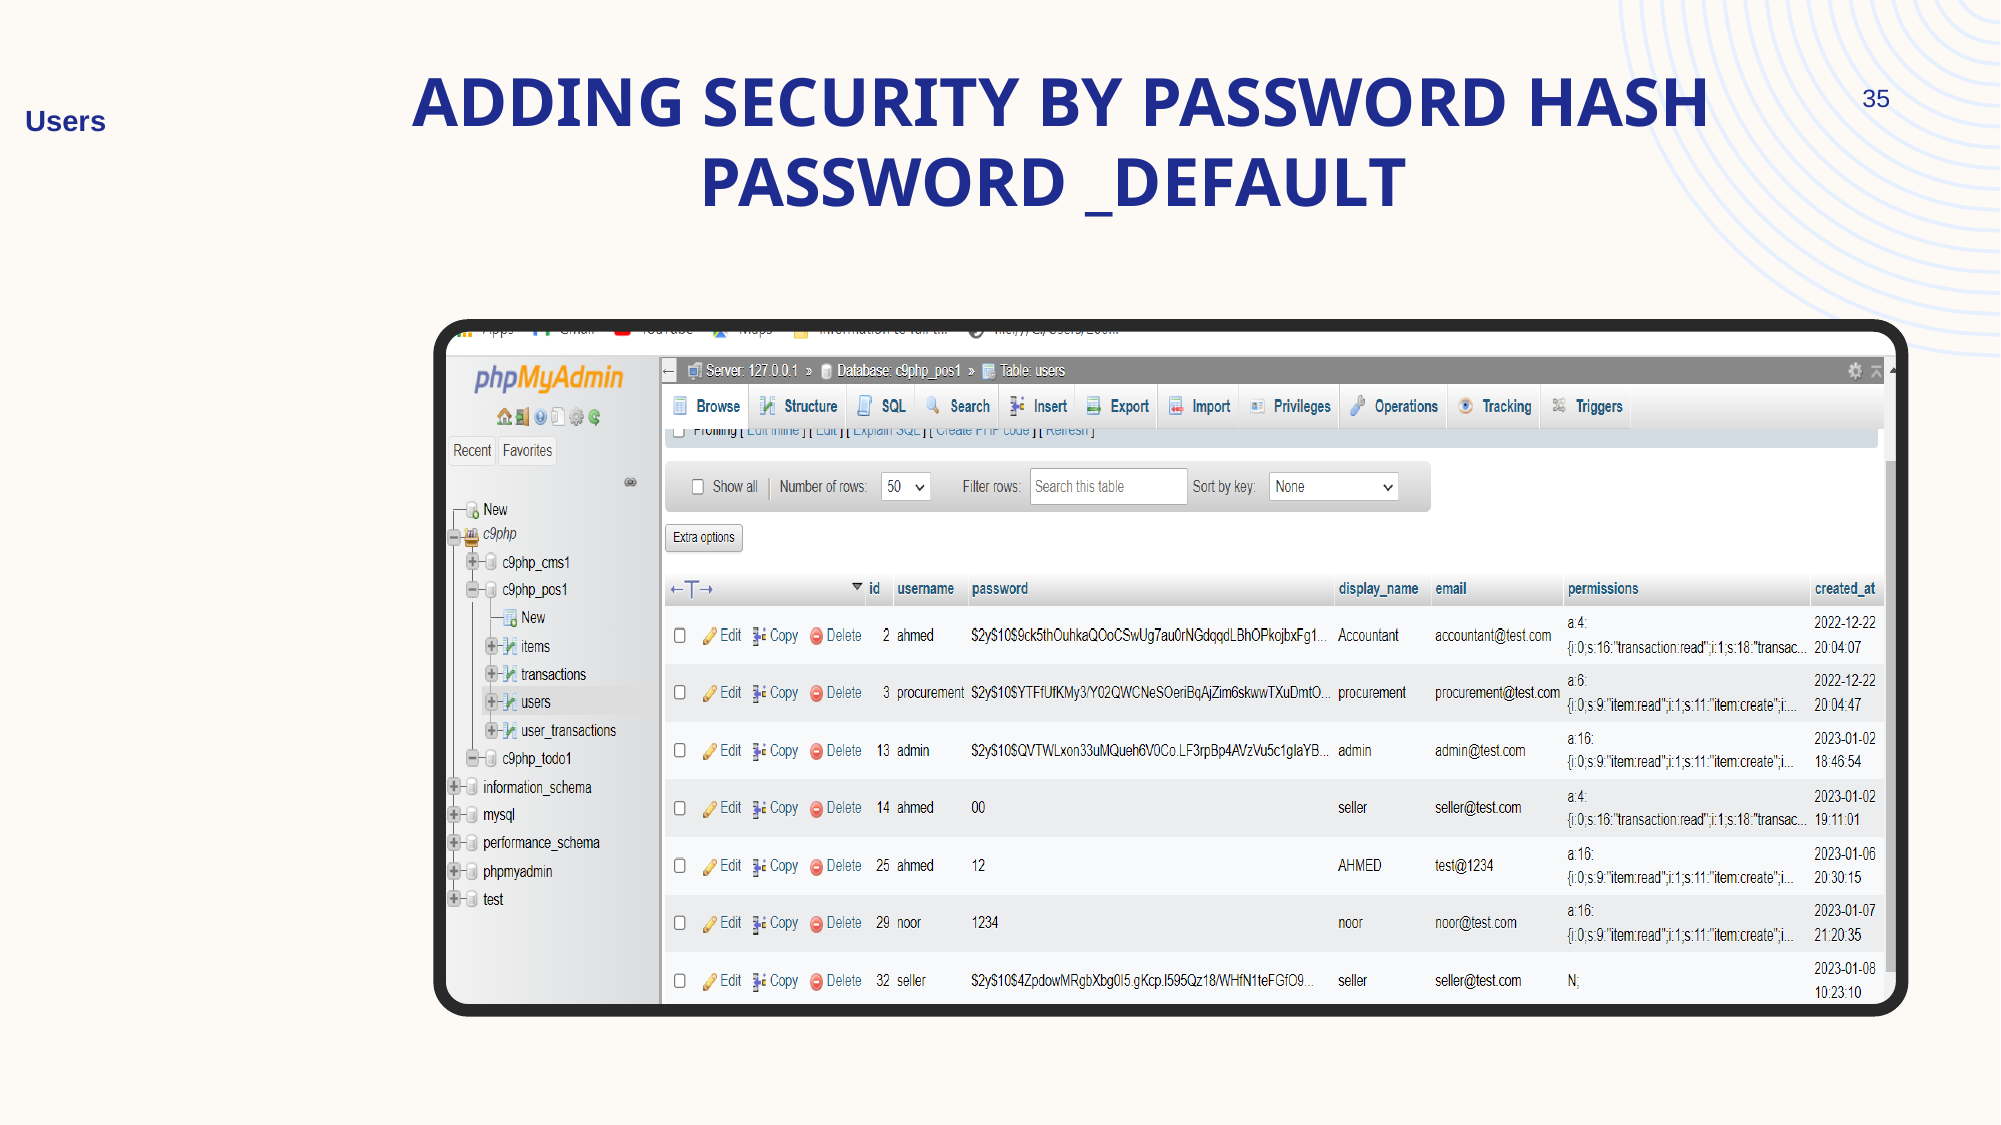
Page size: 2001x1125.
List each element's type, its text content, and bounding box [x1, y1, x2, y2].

title Adding Security by password hash password _default [124, 52, 2000, 241]
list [439, 325, 1903, 1011]
slide_number 35 [1795, 75, 1958, 120]
footer Users [10, 51, 136, 189]
